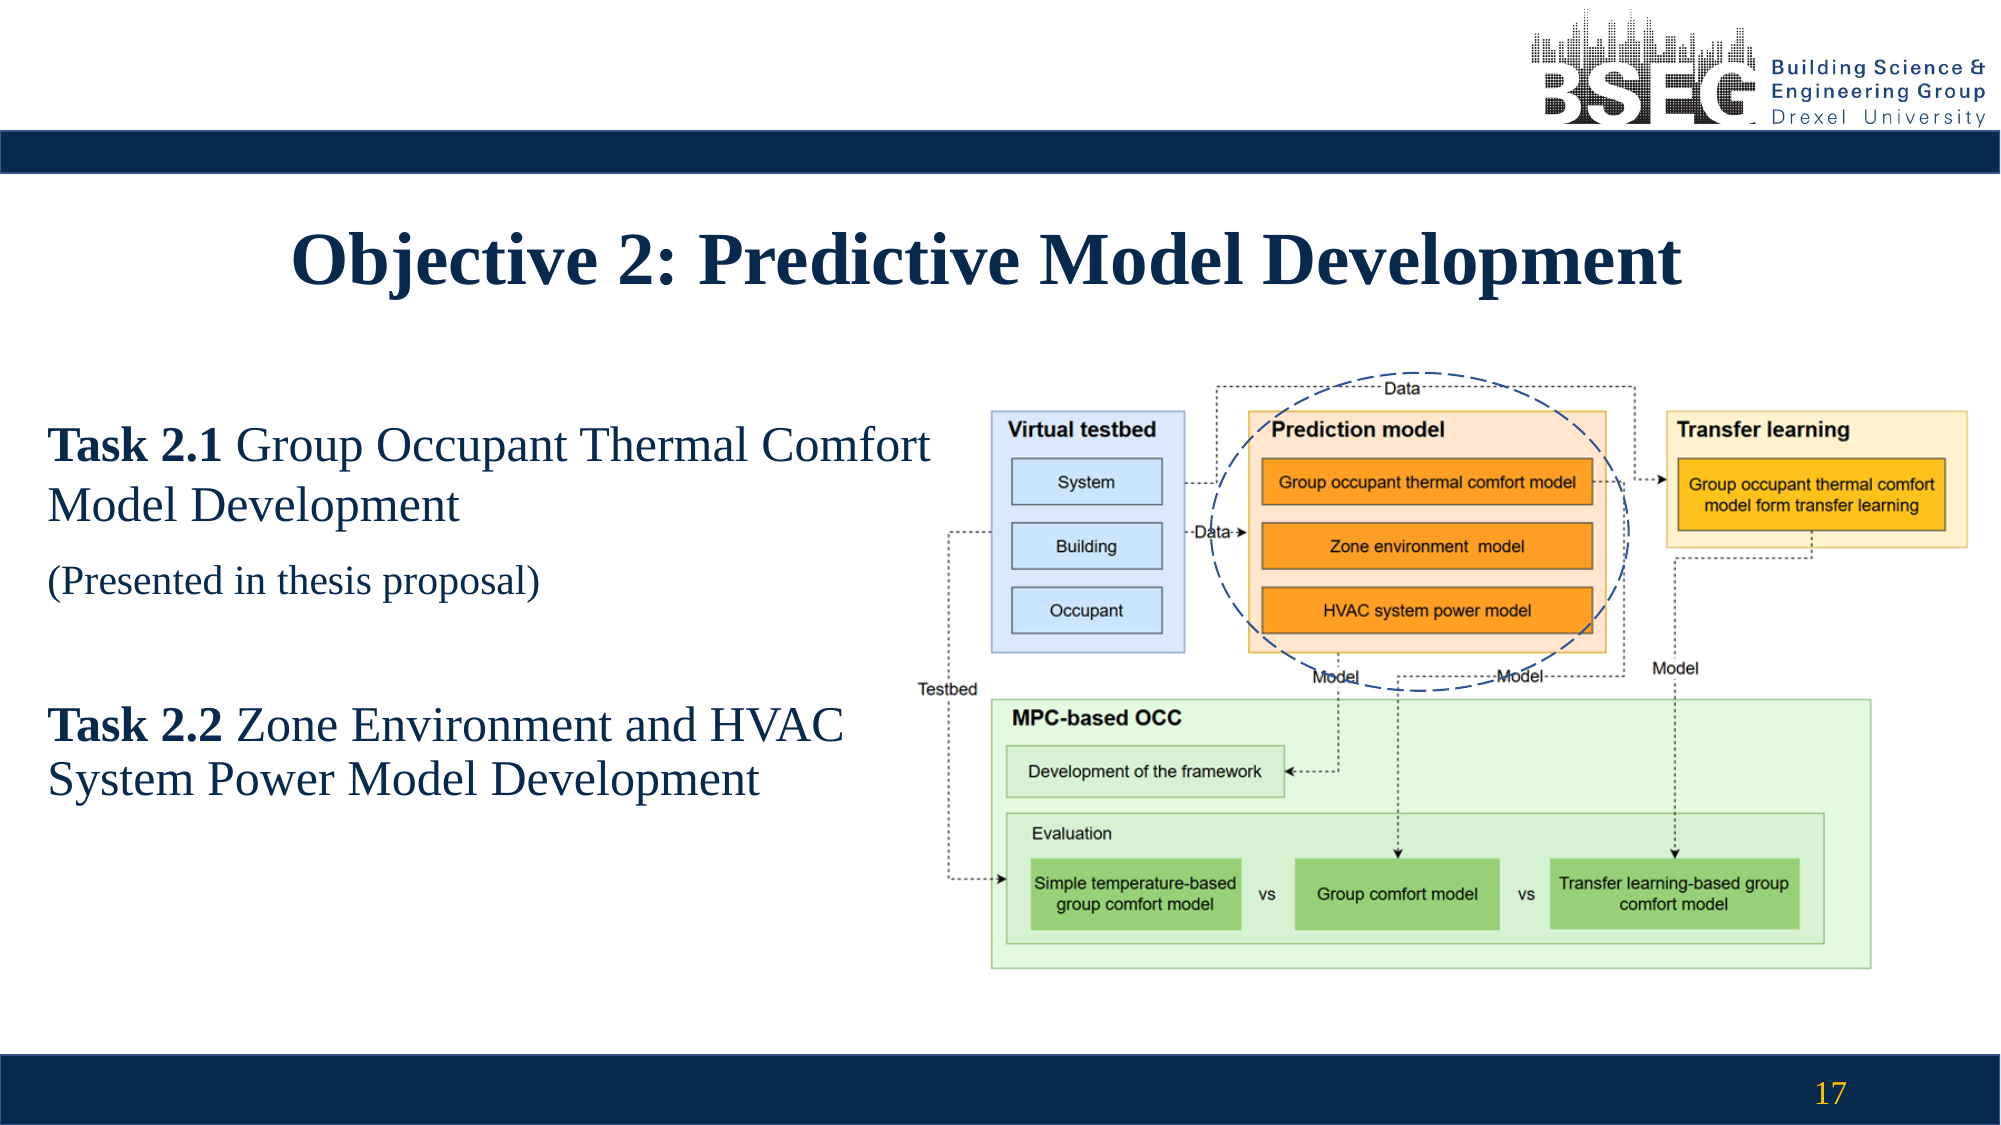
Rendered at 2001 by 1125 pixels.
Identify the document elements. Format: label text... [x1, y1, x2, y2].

text_box Task 2.1 Group Occupant Thermal Comfort Model Development (Presented in thesis proposal) Task 2.2 Zone Environment and HVAC System Power Model Development [32, 404, 904, 879]
list Objective 2: Predictive Model Development [46, 212, 1929, 389]
slide_number 17 [1412, 1060, 1863, 1121]
picture [1524, 7, 1994, 129]
picture [904, 366, 1990, 980]
